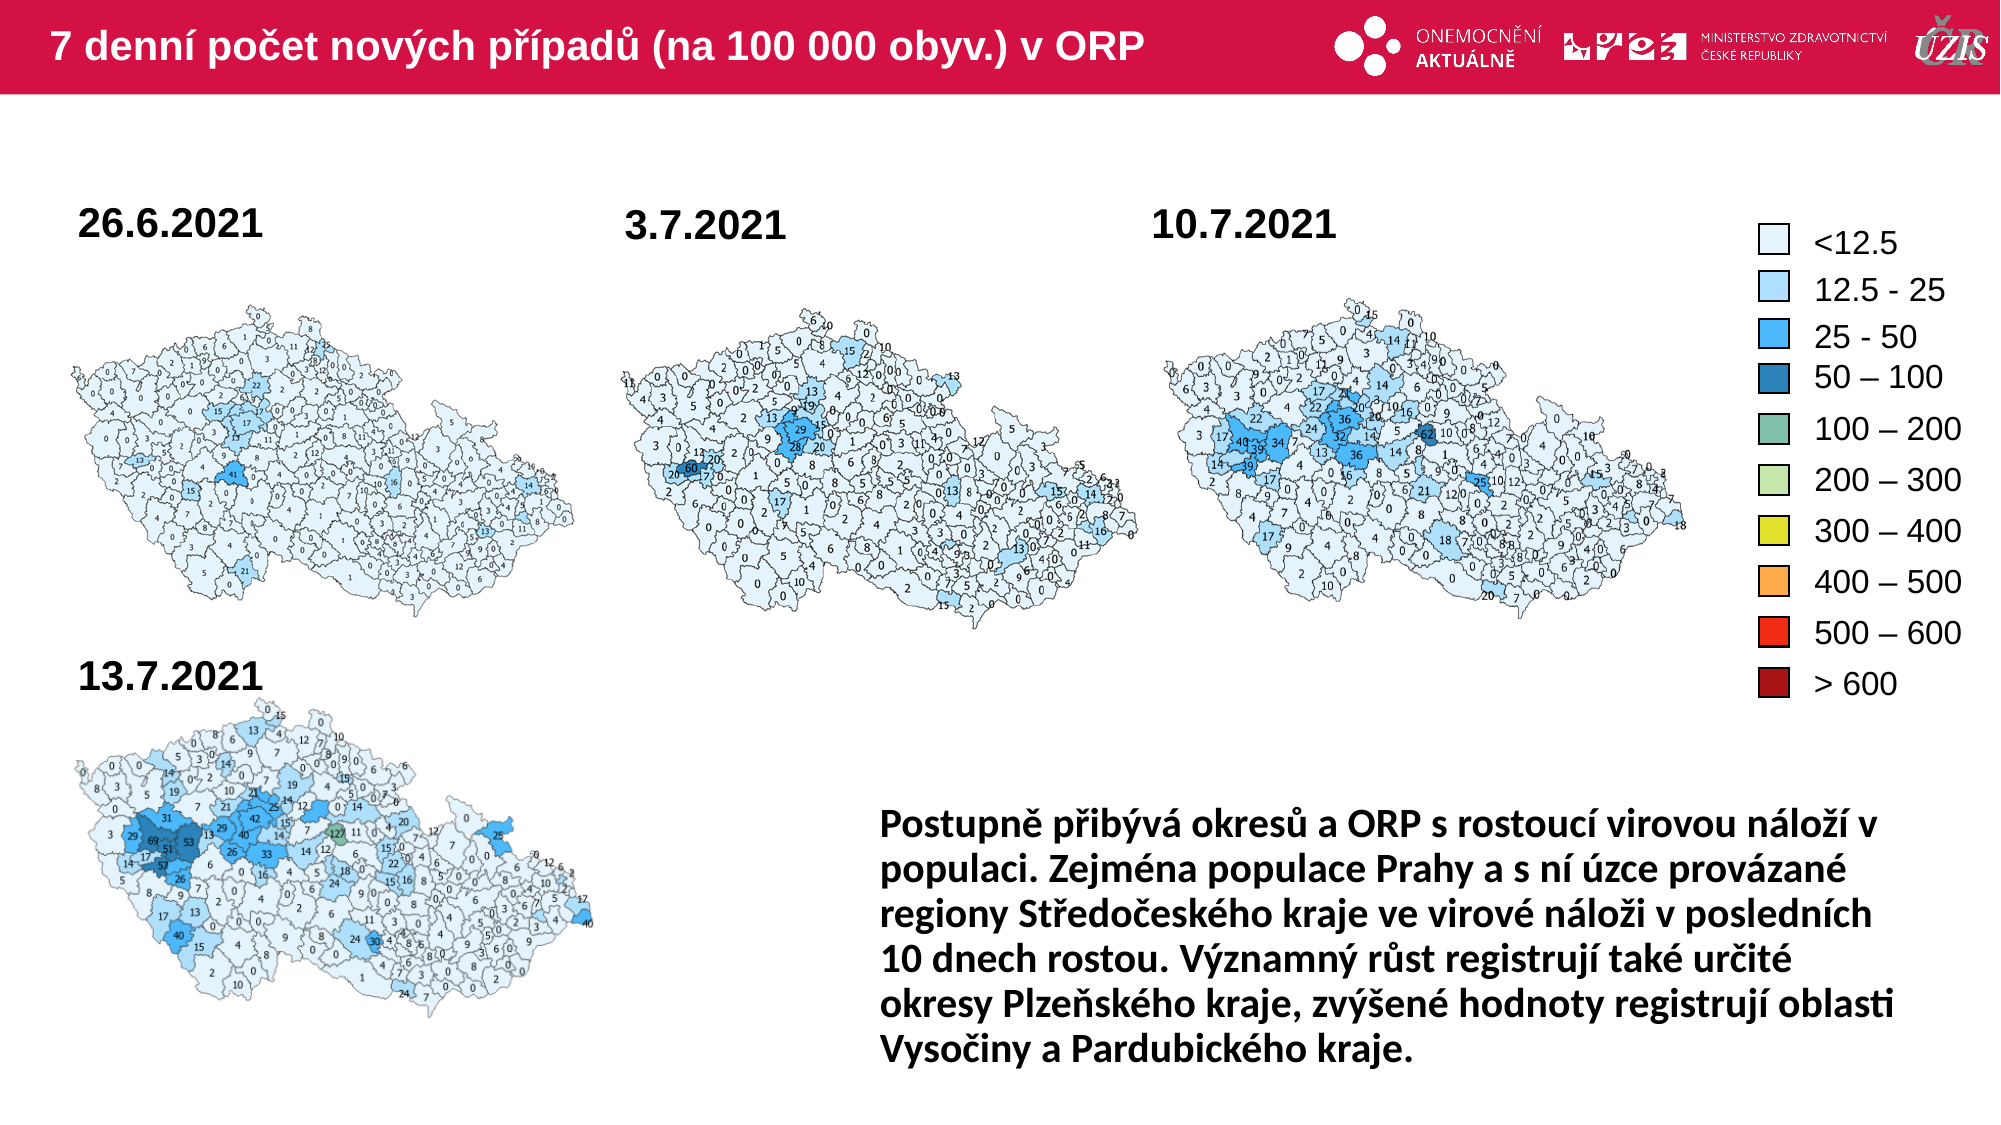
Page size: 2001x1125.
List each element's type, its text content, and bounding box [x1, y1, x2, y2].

text_box [1758, 667, 1790, 698]
text_box [1758, 223, 1790, 255]
text_box [1758, 413, 1790, 445]
text_box [1758, 515, 1790, 546]
picture [62, 667, 632, 1040]
text_box 13.7.2021 [63, 641, 279, 667]
text_box 100 – 200 [1799, 399, 1978, 450]
picture [1696, 31, 1888, 60]
text_box <12.5 [1799, 213, 1914, 269]
text_box [1758, 616, 1790, 648]
text_box 300 – 400 [1799, 501, 1978, 552]
text_box Postupně přibývá okresů a ORP s rostoucí virovou náloží v populaci. Zejména populace Prahy a s ní úzce provázané regiony Středočeského kraje ve virové náloži v posledních 10 dnech rostou. Významný růst registrují také určité okresy Plzeňského kraje, zvýšené hodnoty registrují oblasti Vysočiny a Pardubického kraje. [864, 794, 1927, 1076]
picture [39, 297, 1142, 631]
text_box 26.6.2021 [63, 188, 279, 253]
text_box [1758, 464, 1790, 496]
title 7 denní počet nových případů (na 100 000 obyv.) v ORP [34, 0, 1696, 95]
text_box 25 - 50 [1799, 316, 1933, 363]
picture [1143, 279, 1704, 636]
text_box 50 – 100 [1799, 348, 1959, 399]
text_box 500 – 600 [1799, 603, 1978, 659]
text_box 10.7.2021 [1136, 189, 1353, 255]
text_box [1758, 270, 1790, 302]
text_box 400 – 500 [1799, 552, 1978, 603]
text_box [1758, 363, 1790, 394]
text_box [1758, 565, 1790, 597]
text_box 3.7.2021 [609, 190, 803, 255]
picture [1915, 15, 1989, 66]
text_box [1758, 318, 1790, 349]
text_box 200 – 300 [1799, 450, 1978, 501]
text_box 12.5 - 25 [1799, 260, 1961, 316]
text_box > 600 [1799, 654, 1914, 710]
